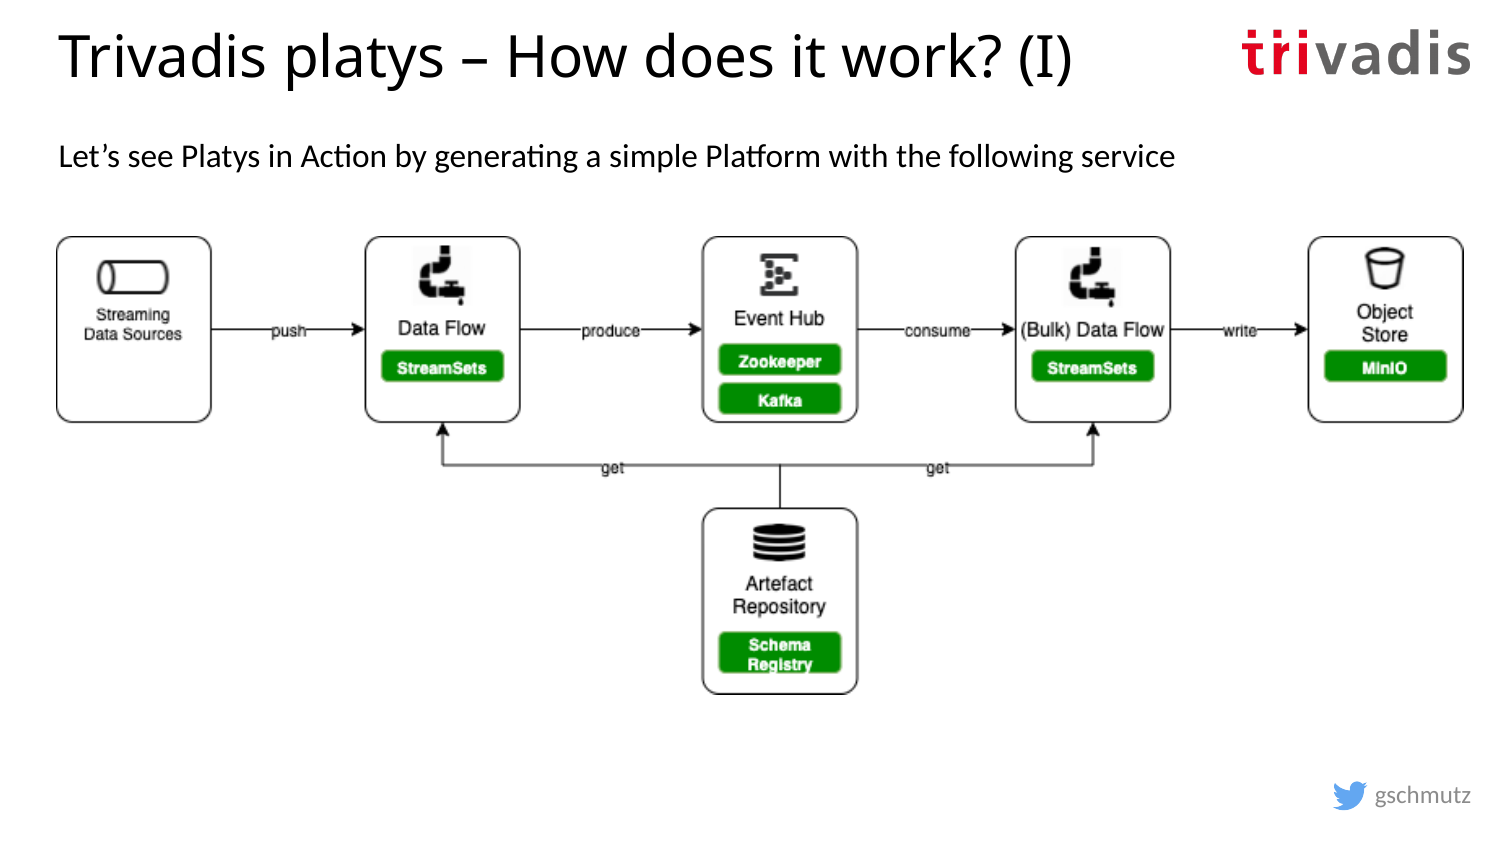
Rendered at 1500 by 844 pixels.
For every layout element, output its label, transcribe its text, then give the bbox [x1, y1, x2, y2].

title Trivadis platys – How does it work? (I) [43, 19, 1231, 131]
picture [56, 236, 1464, 695]
picture [1242, 29, 1470, 75]
text_box Let’s see Platys in Action by generating a simple Platform with the following service [43, 131, 1470, 758]
picture [1328, 776, 1373, 815]
